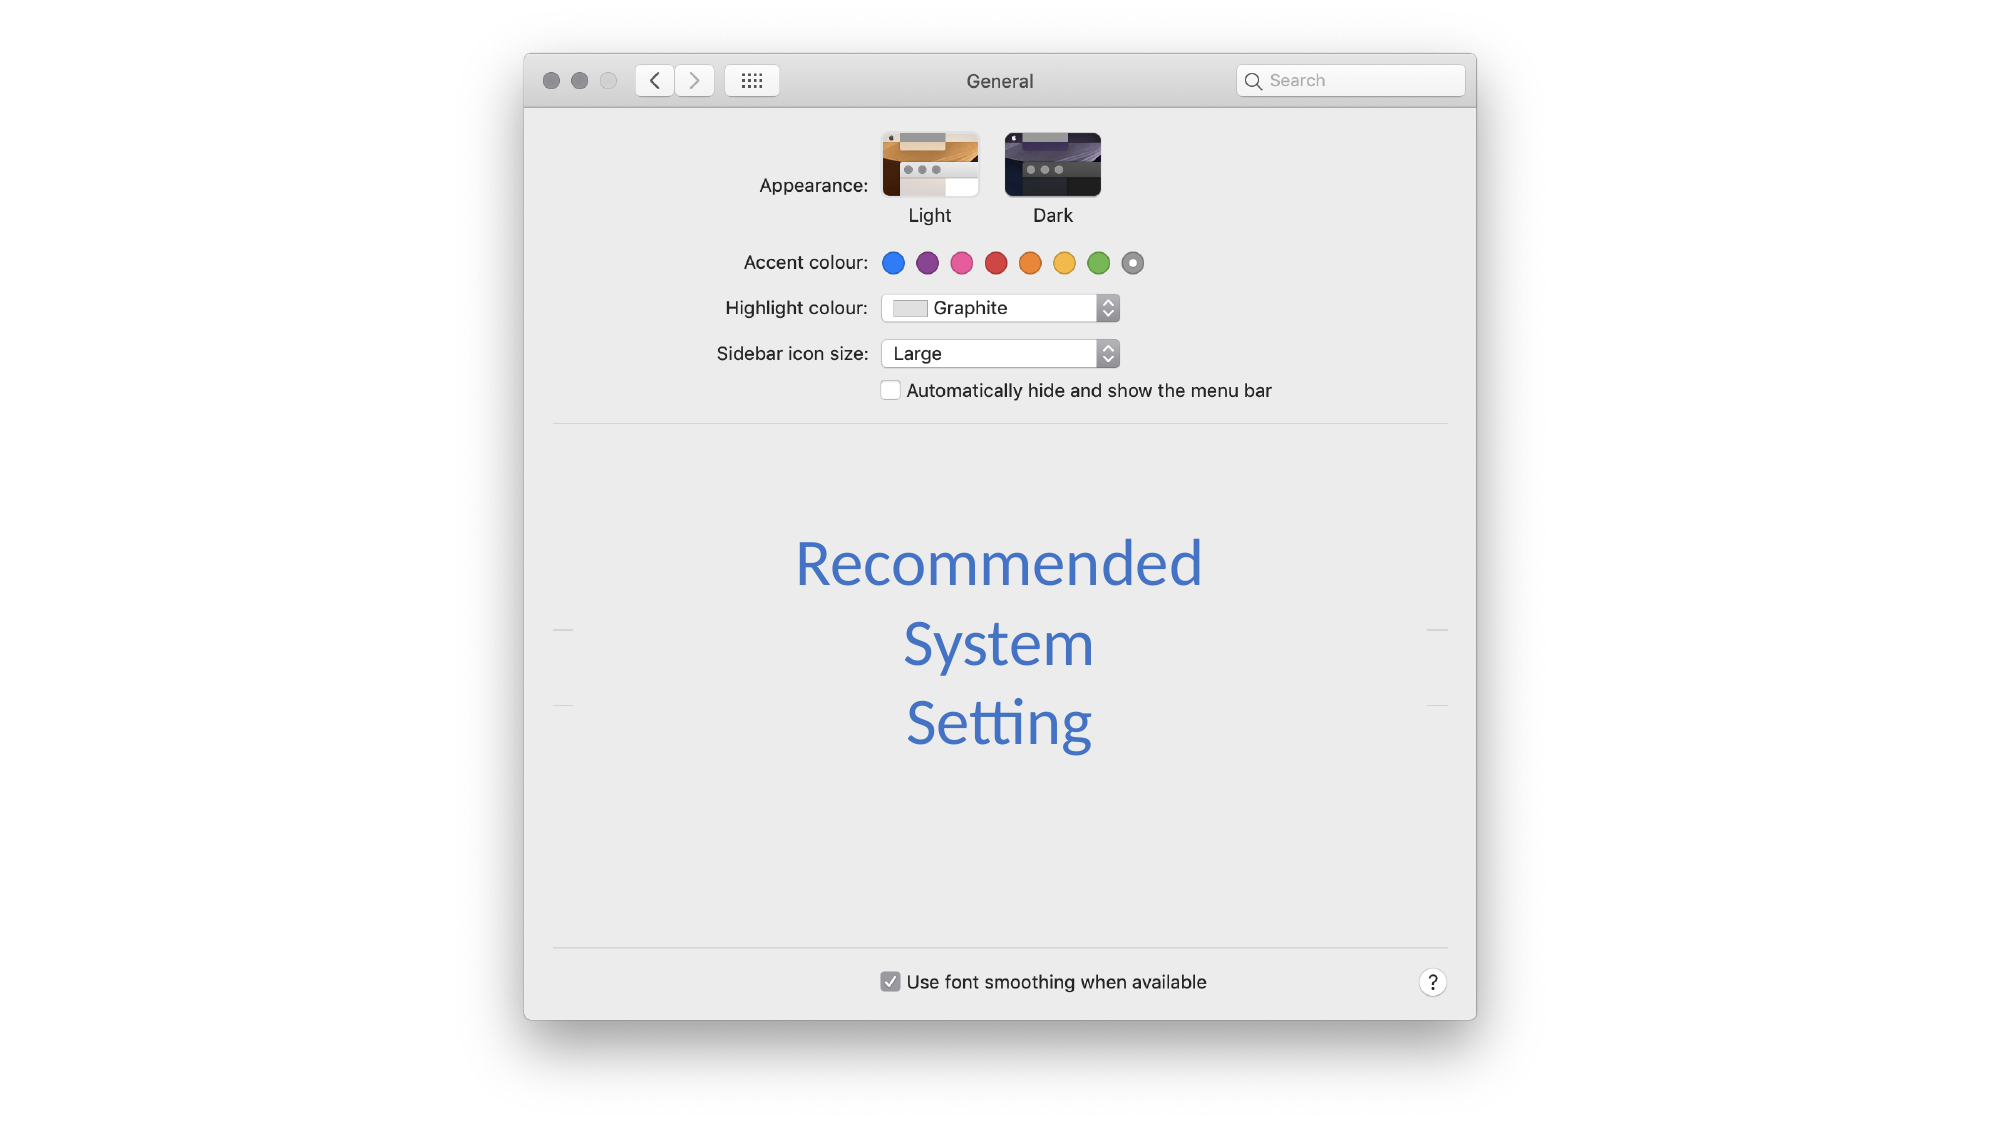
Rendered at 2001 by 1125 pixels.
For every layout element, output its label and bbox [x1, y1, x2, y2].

picture [444, 0, 1556, 1125]
